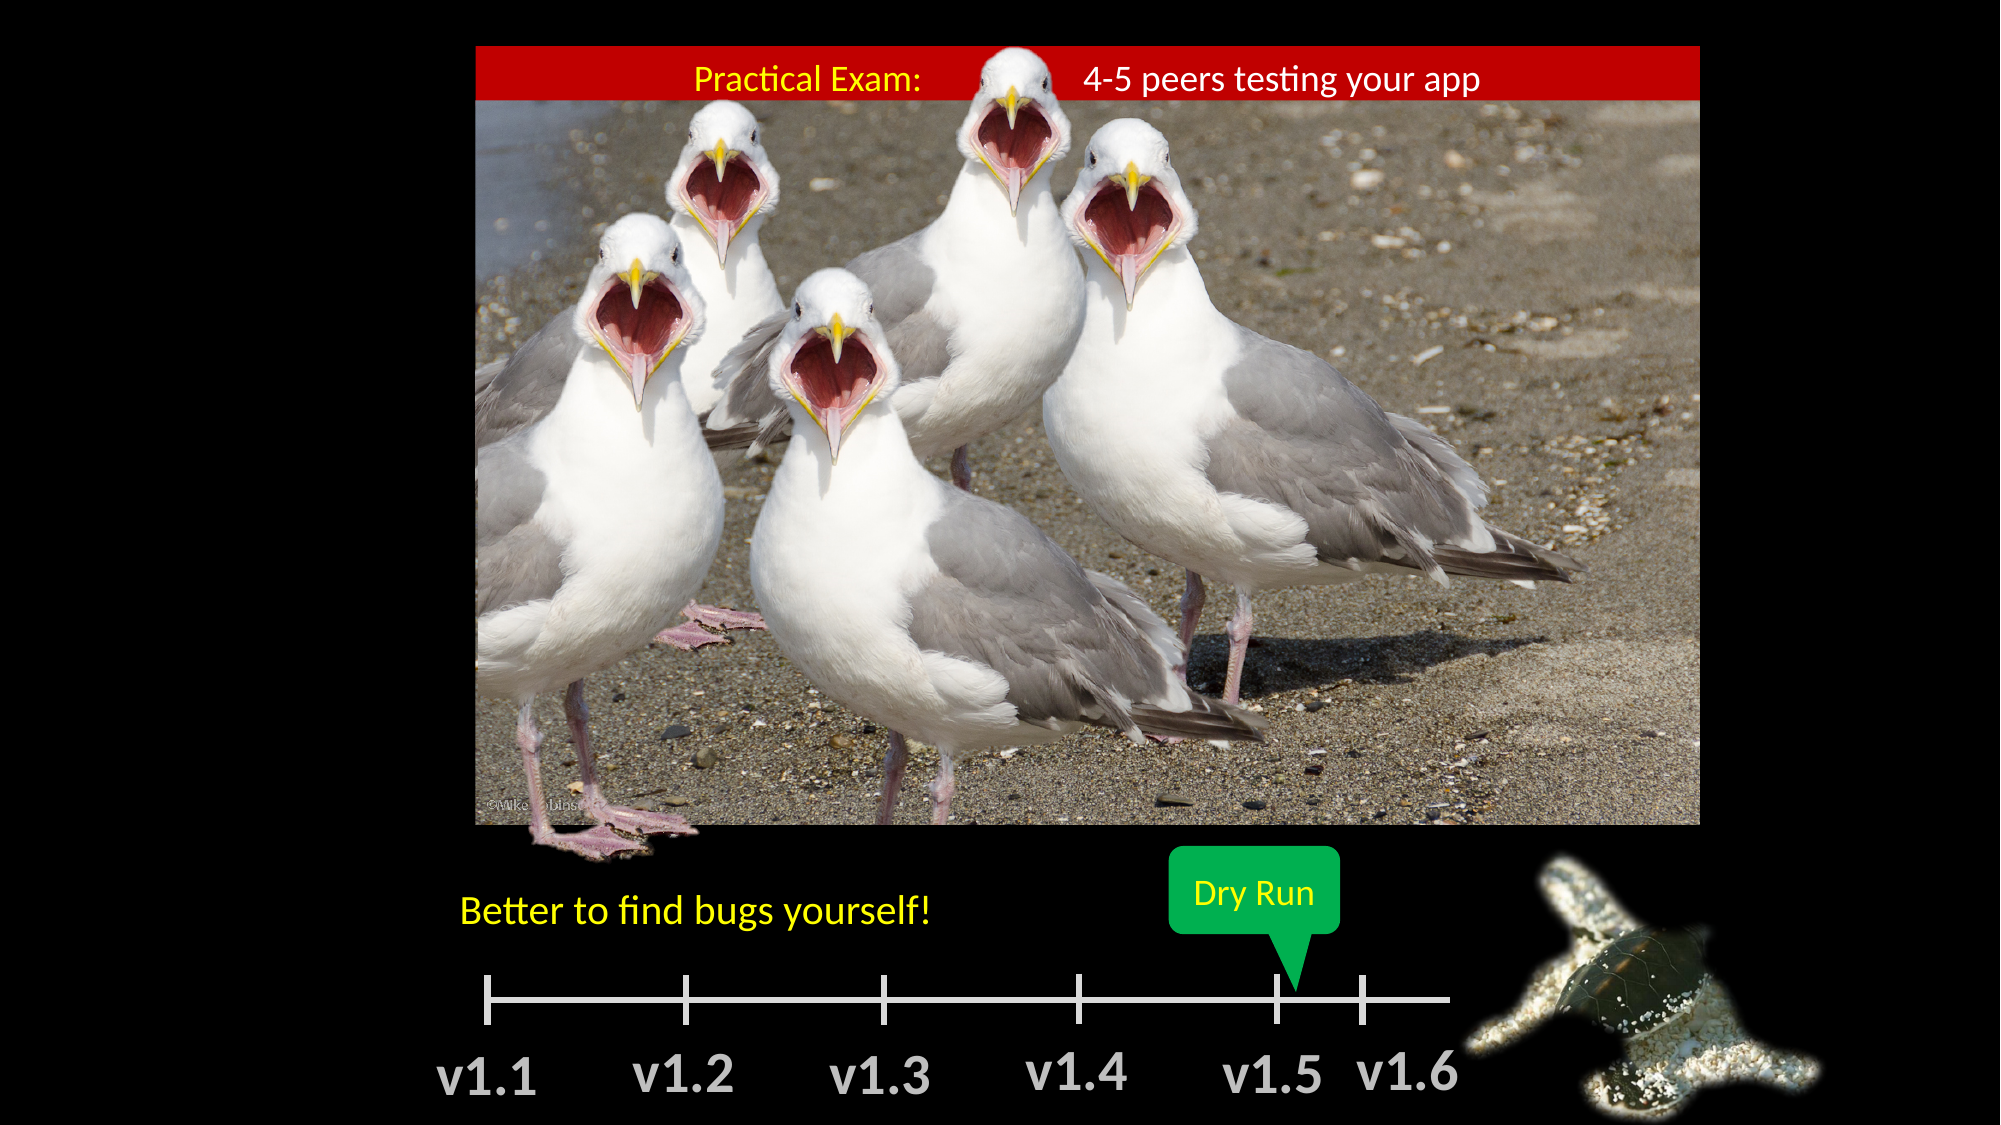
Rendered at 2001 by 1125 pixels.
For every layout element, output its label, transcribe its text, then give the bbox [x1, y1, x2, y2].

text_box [474, 32, 1701, 873]
text_box v1.6 [1345, 1025, 1474, 1110]
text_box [616, 974, 752, 1113]
text_box [1476, 881, 1809, 1111]
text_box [420, 974, 555, 1116]
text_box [1205, 973, 1341, 1114]
text_box Better to find bugs yourself! [444, 875, 970, 941]
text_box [1009, 973, 1144, 1112]
text_box Dry Run [1166, 881, 1343, 972]
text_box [813, 974, 948, 1115]
